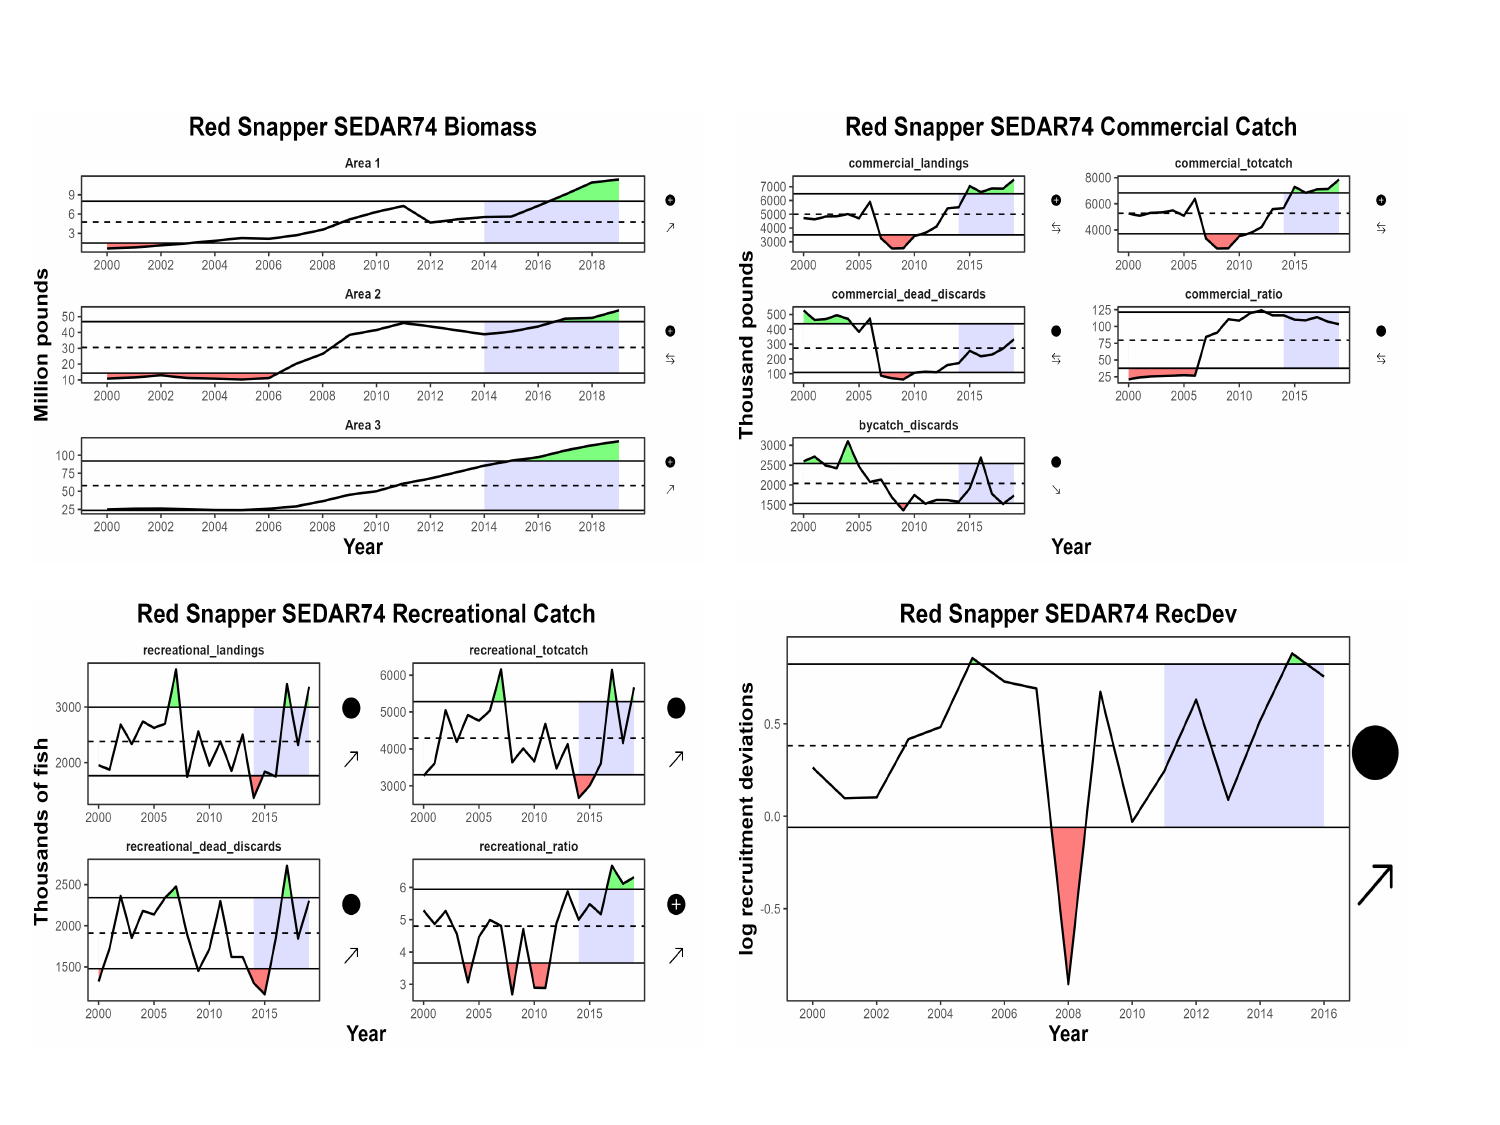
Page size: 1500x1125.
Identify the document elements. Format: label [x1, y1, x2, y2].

list [29, 599, 706, 1051]
list [734, 599, 1411, 1051]
list [734, 112, 1411, 563]
list [29, 112, 706, 563]
